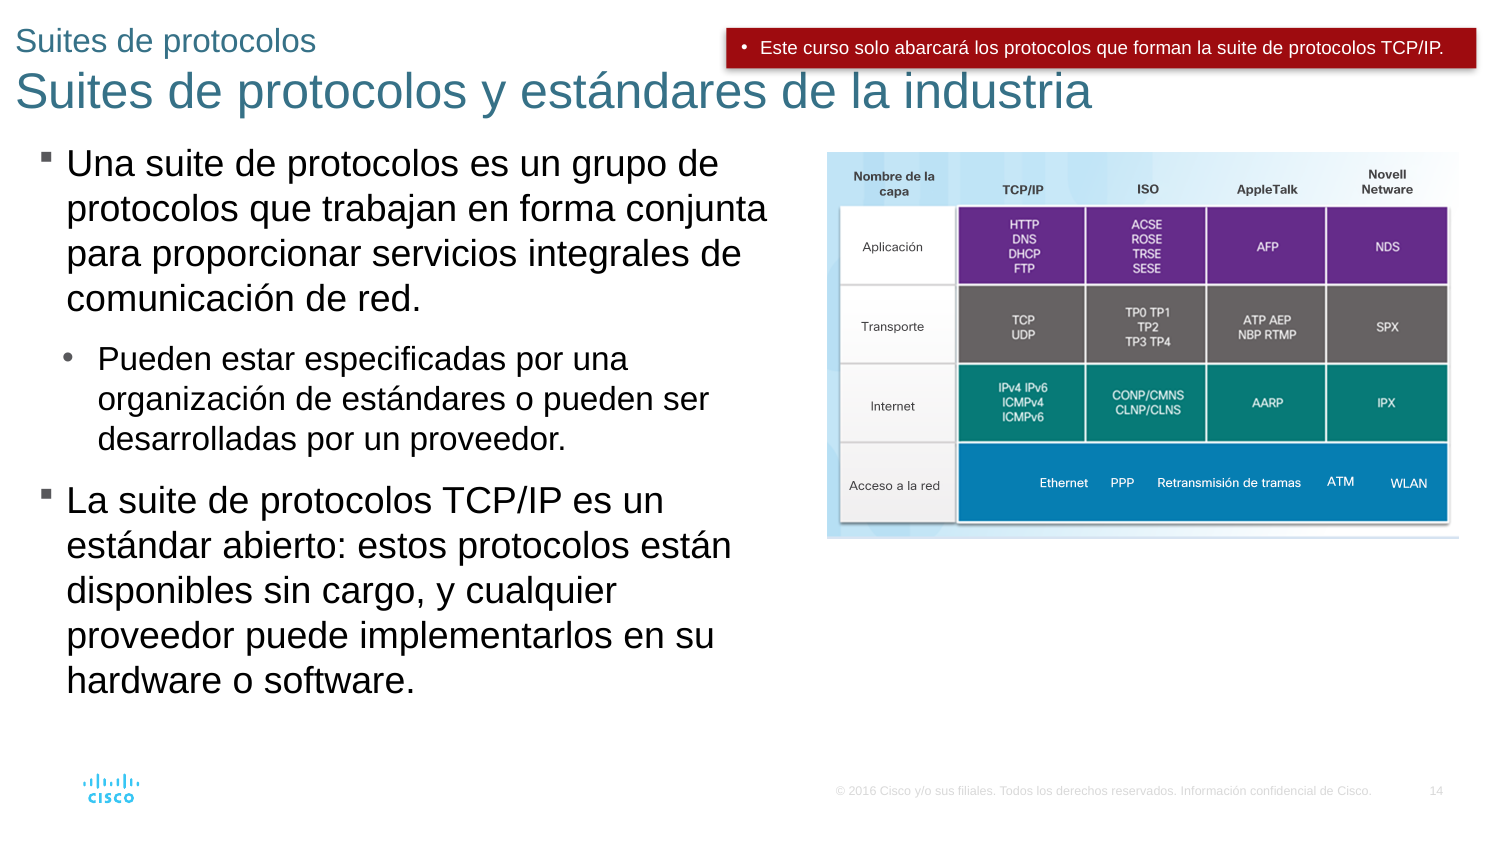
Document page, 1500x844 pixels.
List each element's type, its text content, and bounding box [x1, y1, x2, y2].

list Una suite de protocolos es un grupo de protocolos que trabajan en forma conjunta para proporcionar servicios integrales de comunicación de red. Pueden estar especificadas por una organización de estándares o pueden ser desarrolladas por un proveedor. La suite de protocolos TCP/IP es un estándar abierto: estos protocolos están disponibles sin cargo, y cualquier proveedor puede implementarlos en su hardware o software. [23, 131, 812, 709]
picture [826, 152, 1459, 540]
text_box Este curso solo abarcará los protocolos que forman la suite de protocolos TCP/IP. [726, 27, 1477, 69]
title Suites de protocolos Suites de protocolos y estándares de la industria [0, 6, 1500, 131]
